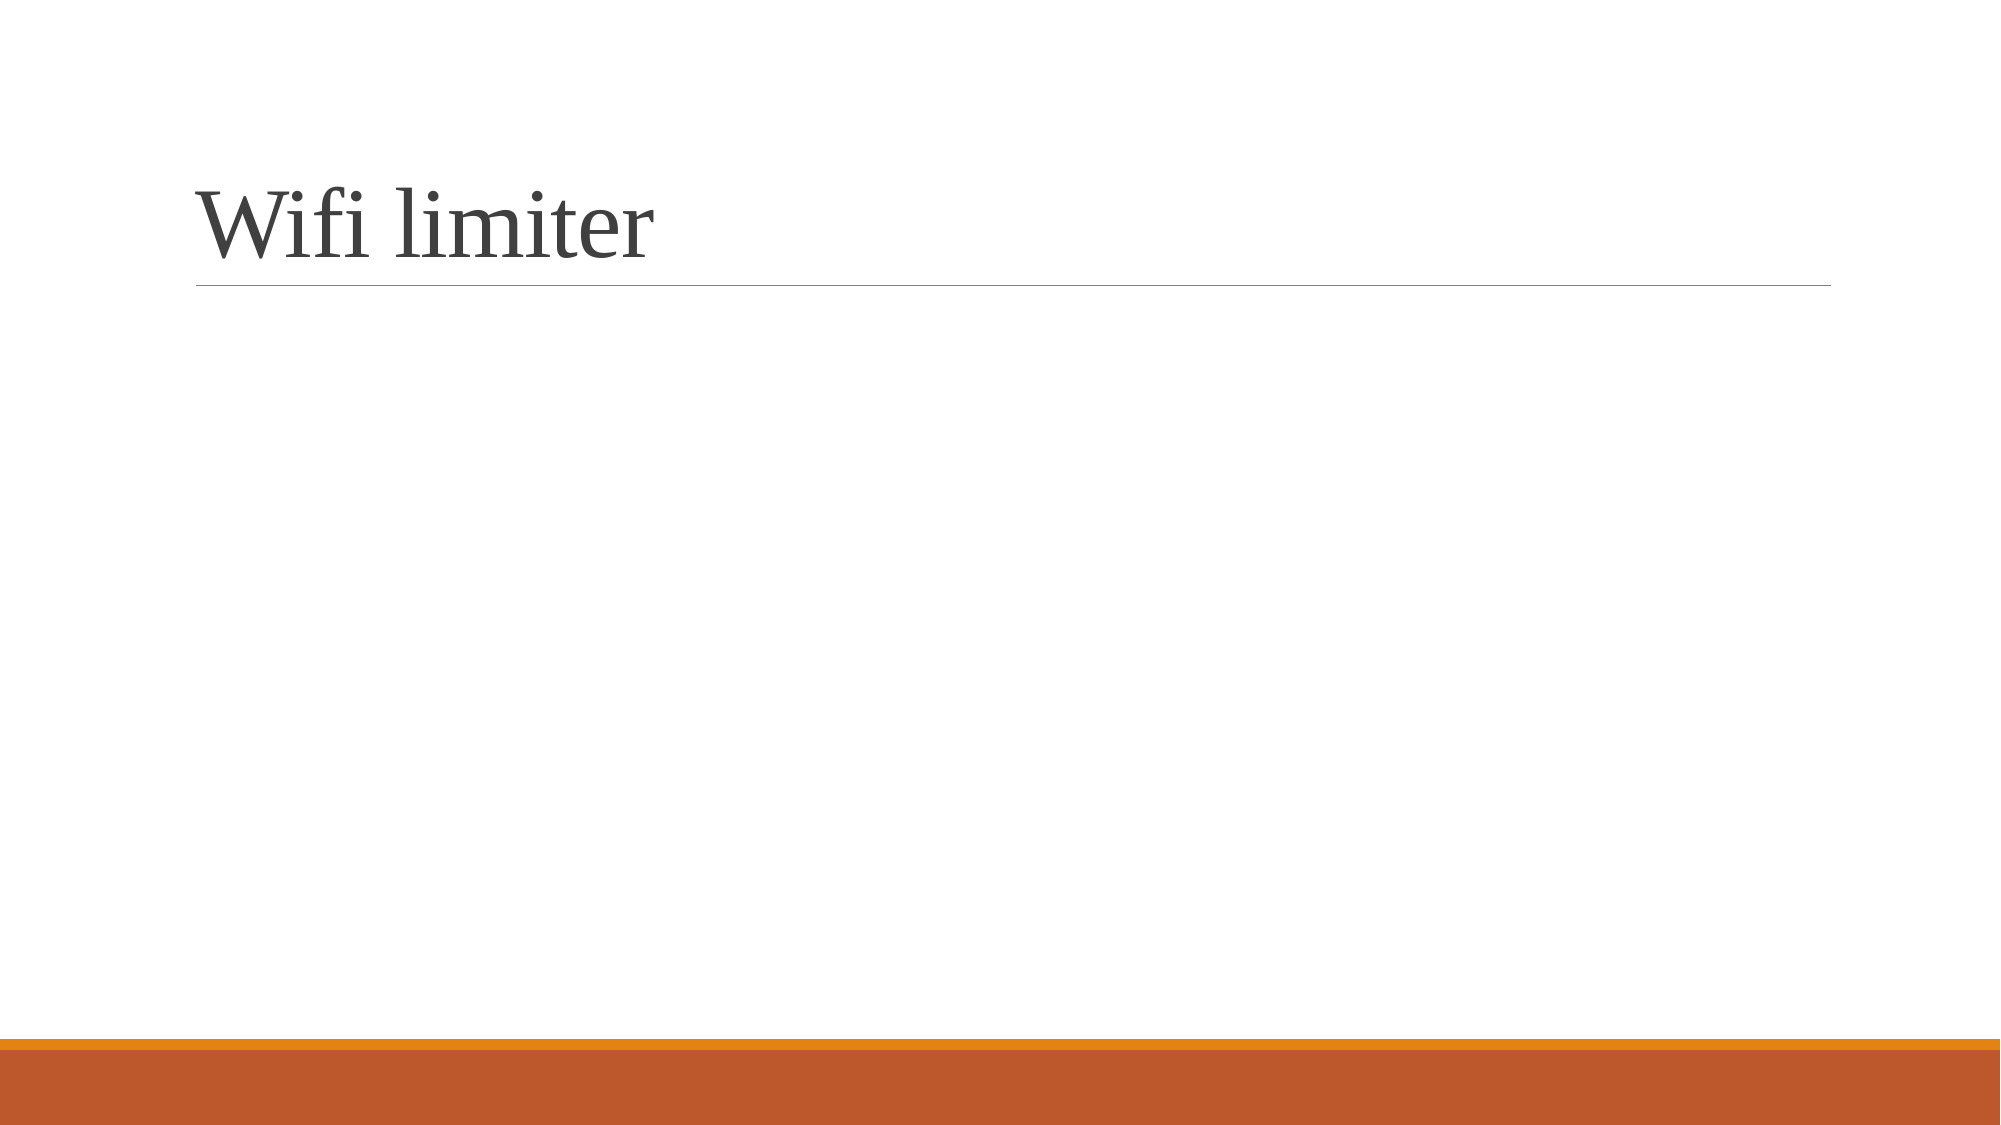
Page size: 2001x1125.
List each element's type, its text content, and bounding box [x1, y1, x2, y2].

title Wifi limiter [180, 47, 1830, 285]
